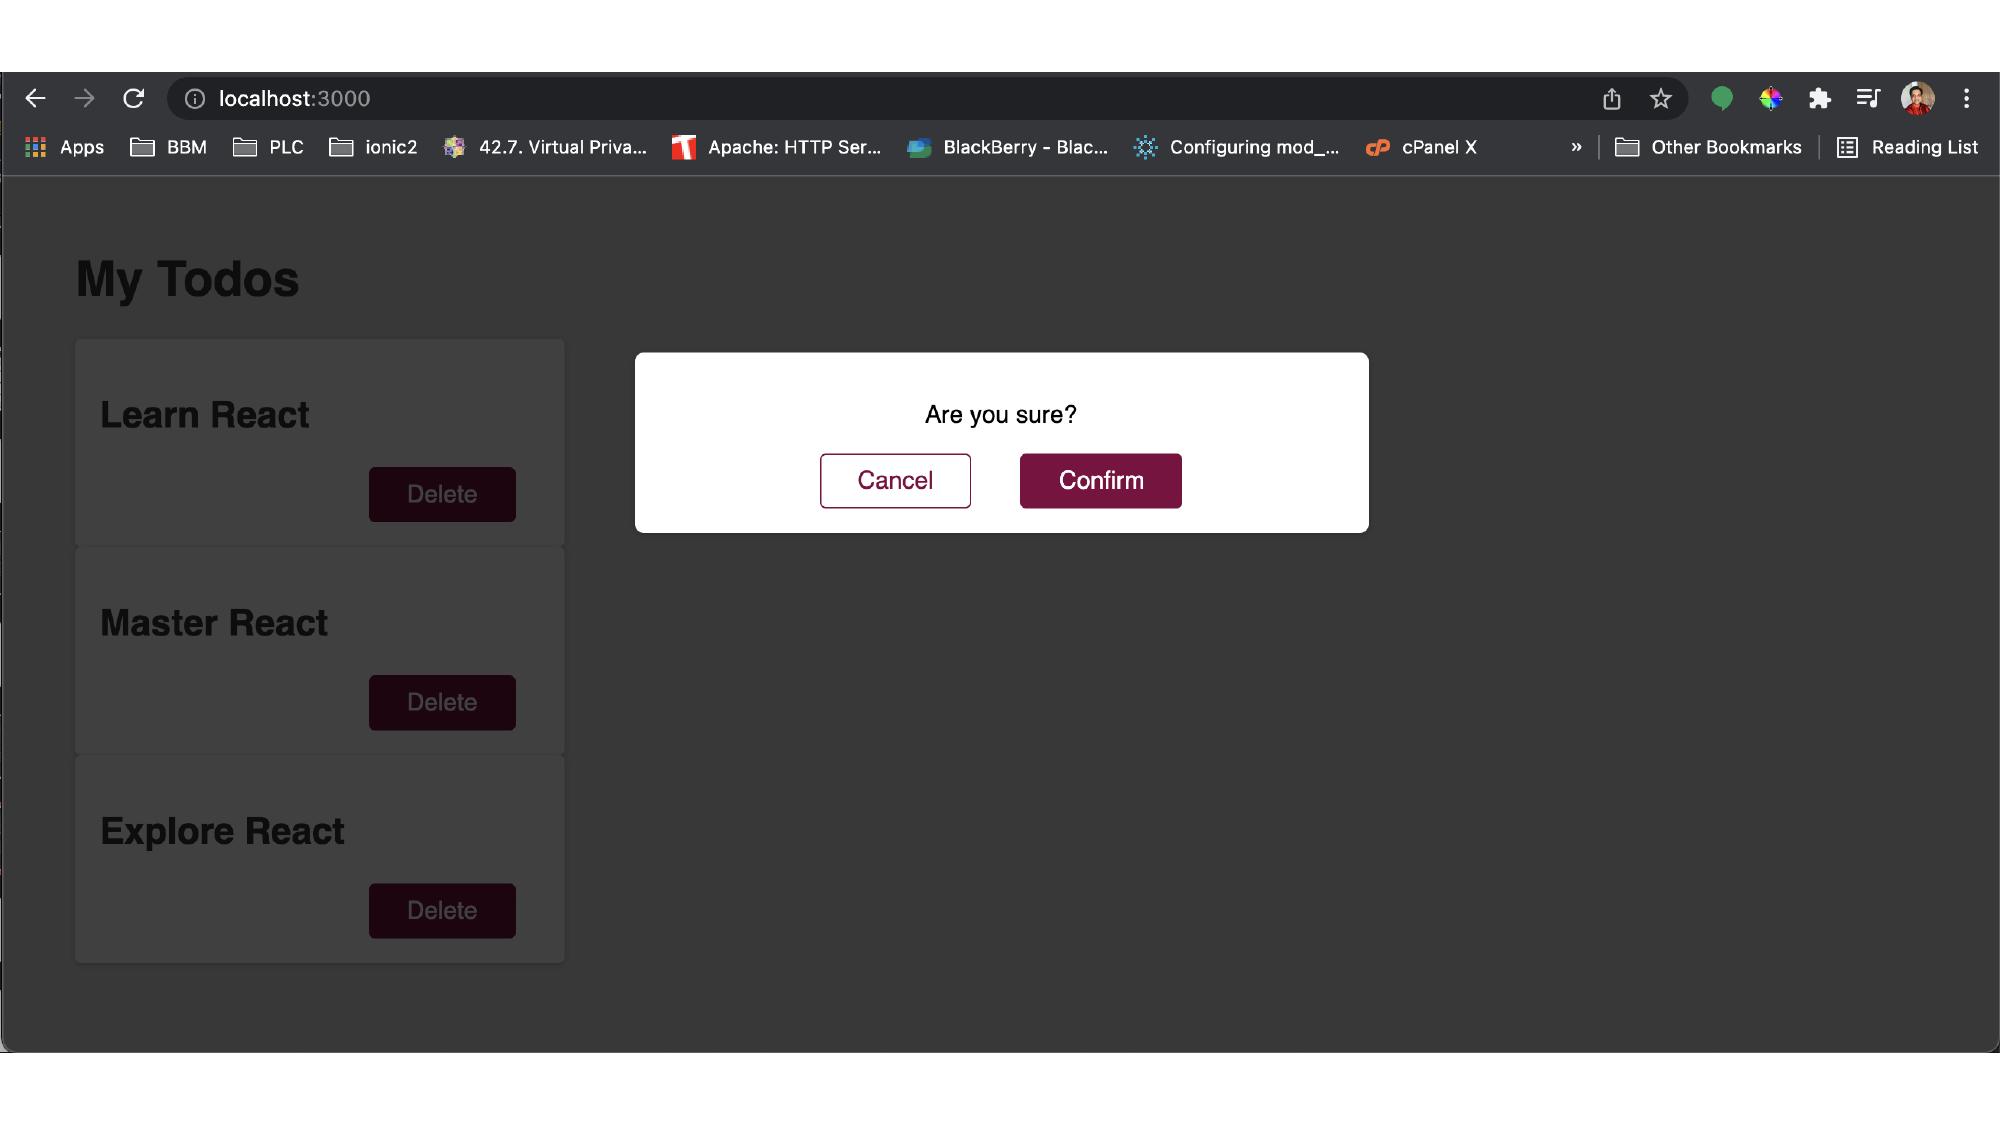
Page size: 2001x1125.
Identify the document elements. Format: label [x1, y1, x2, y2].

picture [0, 72, 2000, 1053]
